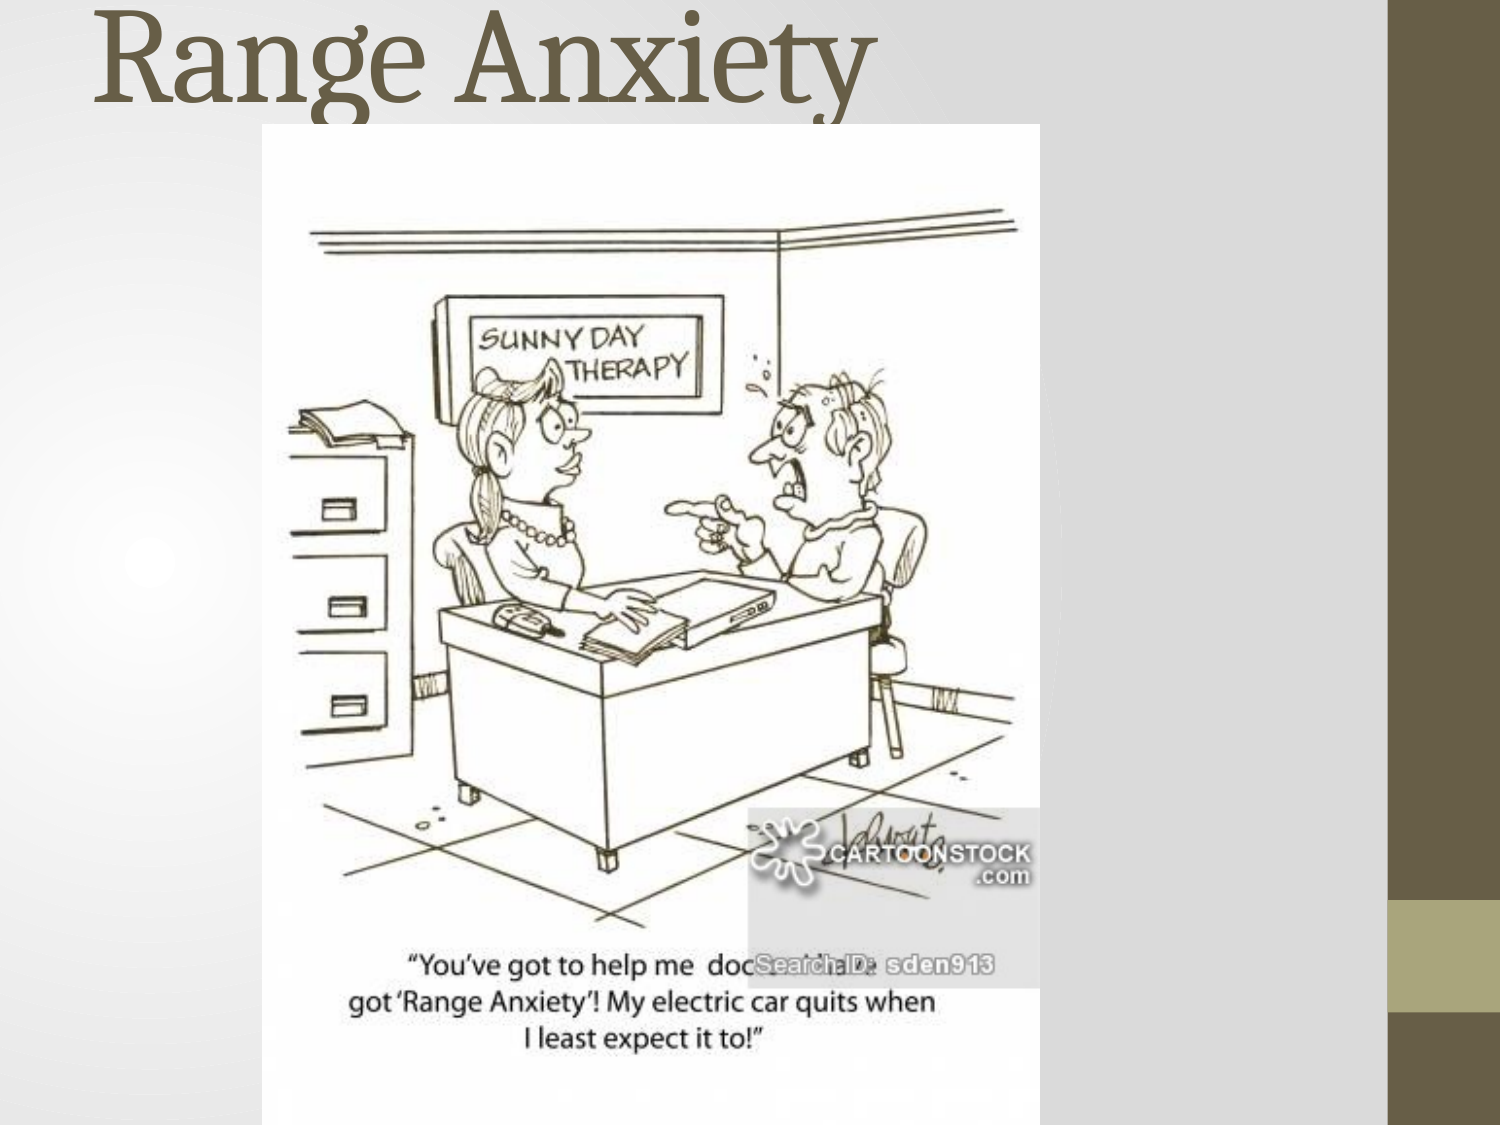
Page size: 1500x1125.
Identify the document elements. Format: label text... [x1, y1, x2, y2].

title Range Anxiety [75, 0, 1313, 138]
picture [261, 124, 1040, 1125]
